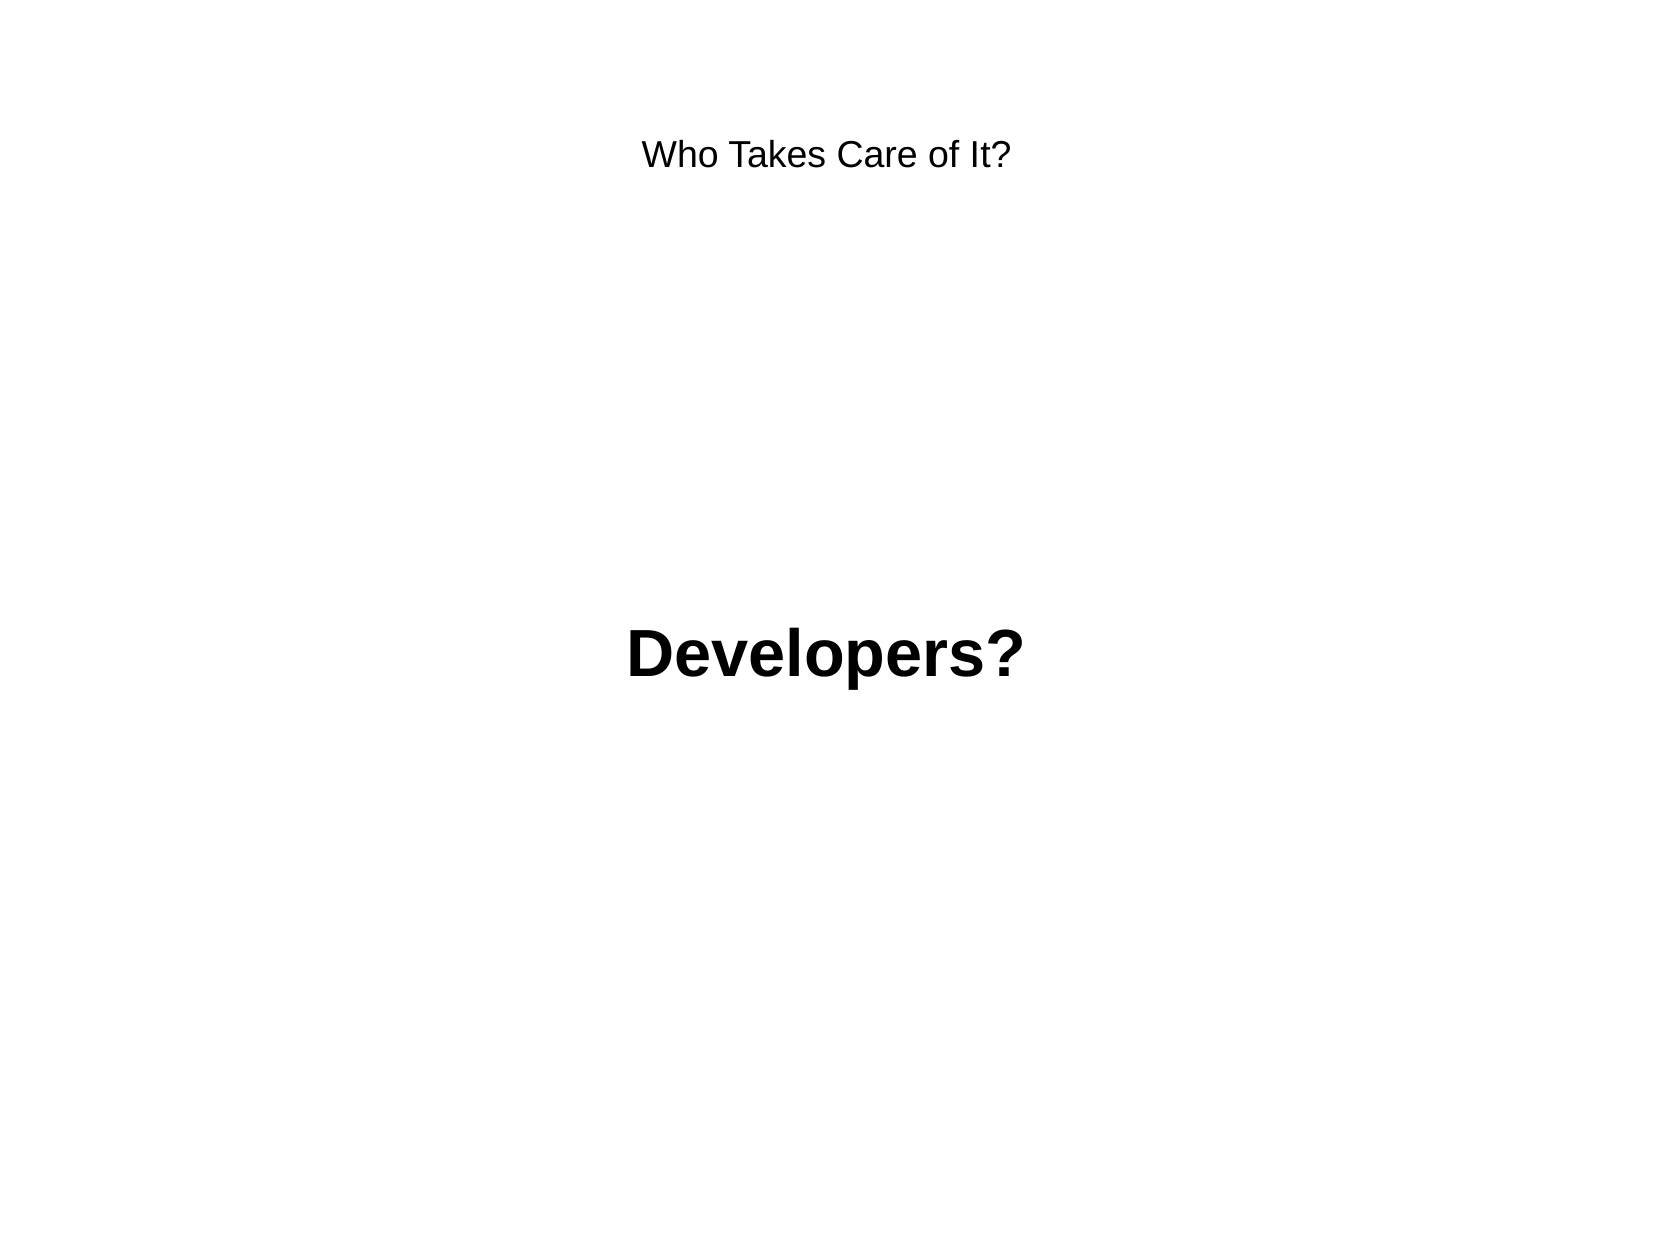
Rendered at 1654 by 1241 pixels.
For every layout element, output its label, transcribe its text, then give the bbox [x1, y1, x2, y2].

text_box Developers? [82, 290, 1571, 1010]
text_box Who Takes Care of It? [82, 49, 1571, 257]
